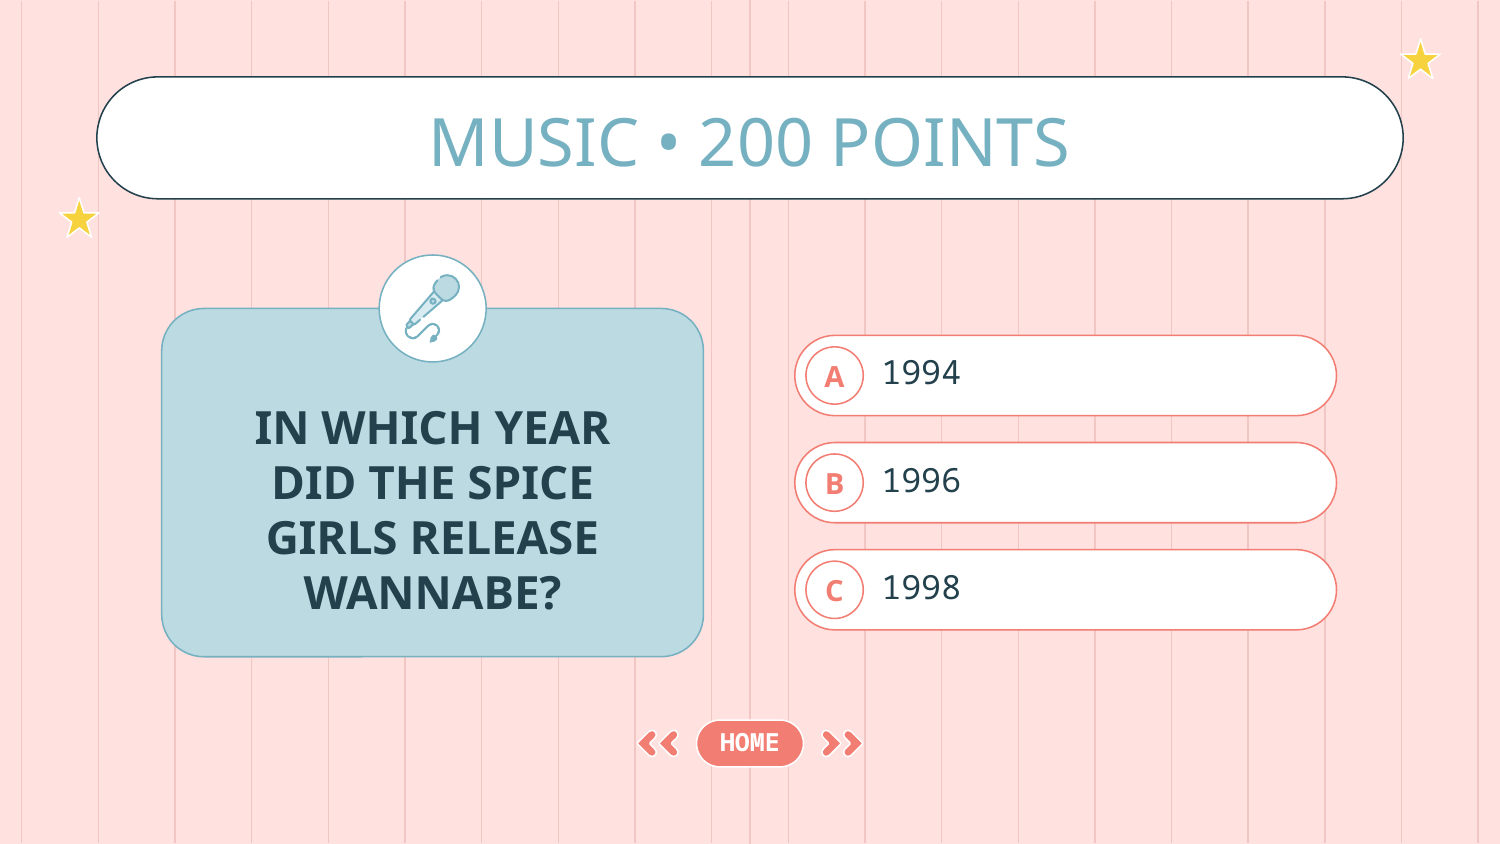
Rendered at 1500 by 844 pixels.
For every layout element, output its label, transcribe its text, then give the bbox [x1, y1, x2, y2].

text_box IN WHICH YEAR DID THE SPICE GIRLS RELEASE WANNABE? [161, 308, 704, 657]
title MUSIC • 200 POINTS [196, 84, 1303, 182]
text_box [636, 730, 680, 757]
text_box A [805, 346, 864, 405]
text_box 1994 [794, 335, 1337, 416]
text_box B [805, 453, 864, 512]
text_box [820, 730, 863, 757]
text_box [379, 255, 487, 362]
text_box C [805, 561, 864, 619]
text_box 1996 [794, 442, 1337, 523]
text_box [403, 273, 462, 343]
text_box HOME [696, 720, 804, 767]
text_box 1998 [794, 549, 1337, 630]
